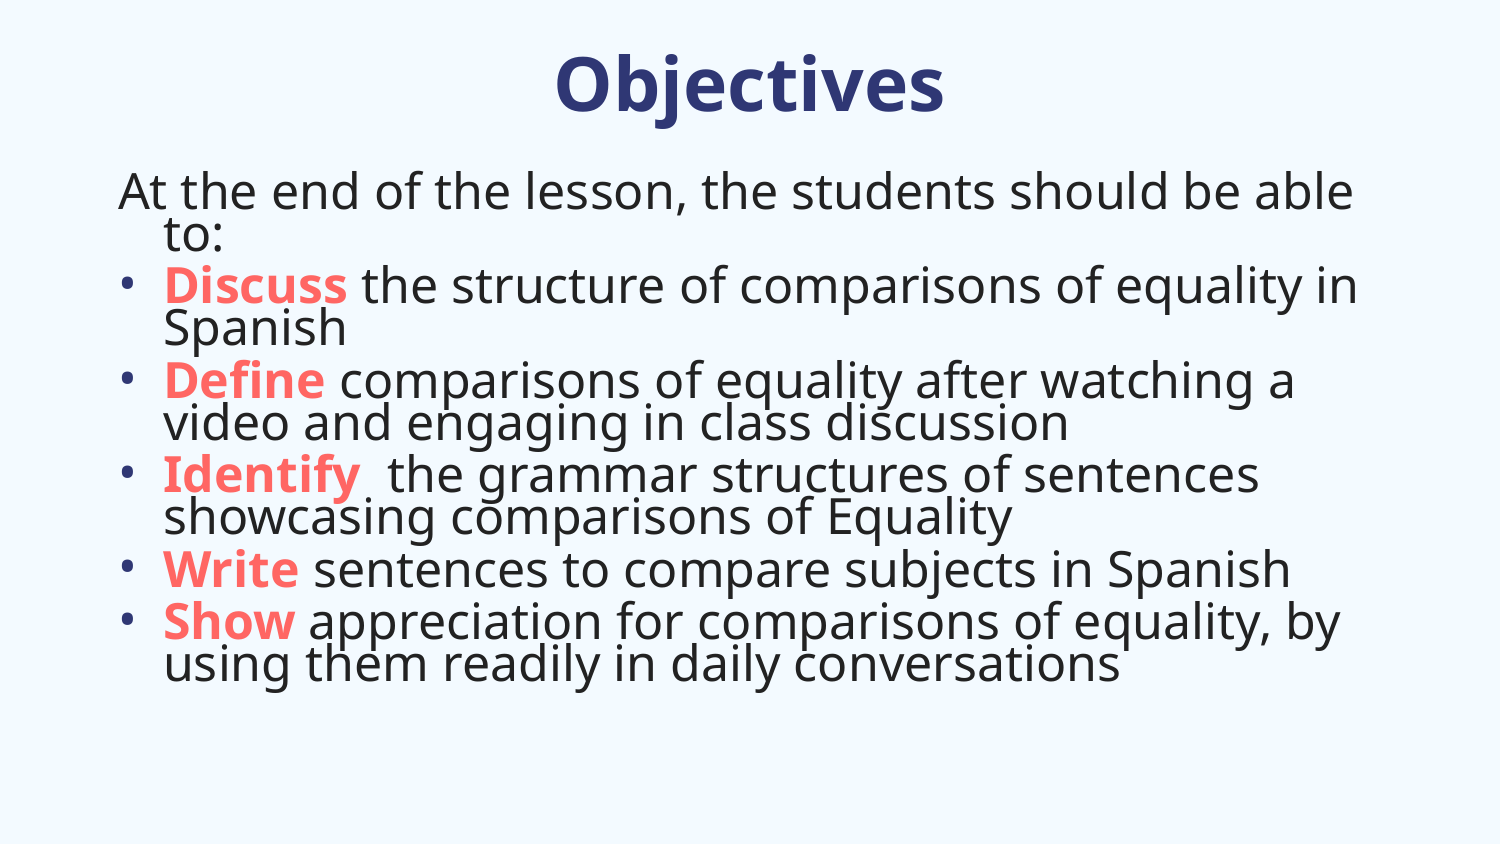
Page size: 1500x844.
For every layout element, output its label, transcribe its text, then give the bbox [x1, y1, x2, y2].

list At the end of the lesson, the students should be able to: Discuss the structure of comparisons of equality in Spanish Define comparisons of equality after watching a video and engaging in class discussion Identify the grammar structures of sentences showcasing comparisons of Equality Write sentences to compare subjects in Spanish Show appreciation for comparisons of equality, by using them readily in daily conversations [103, 168, 1397, 792]
title Objectives [103, 12, 1397, 136]
